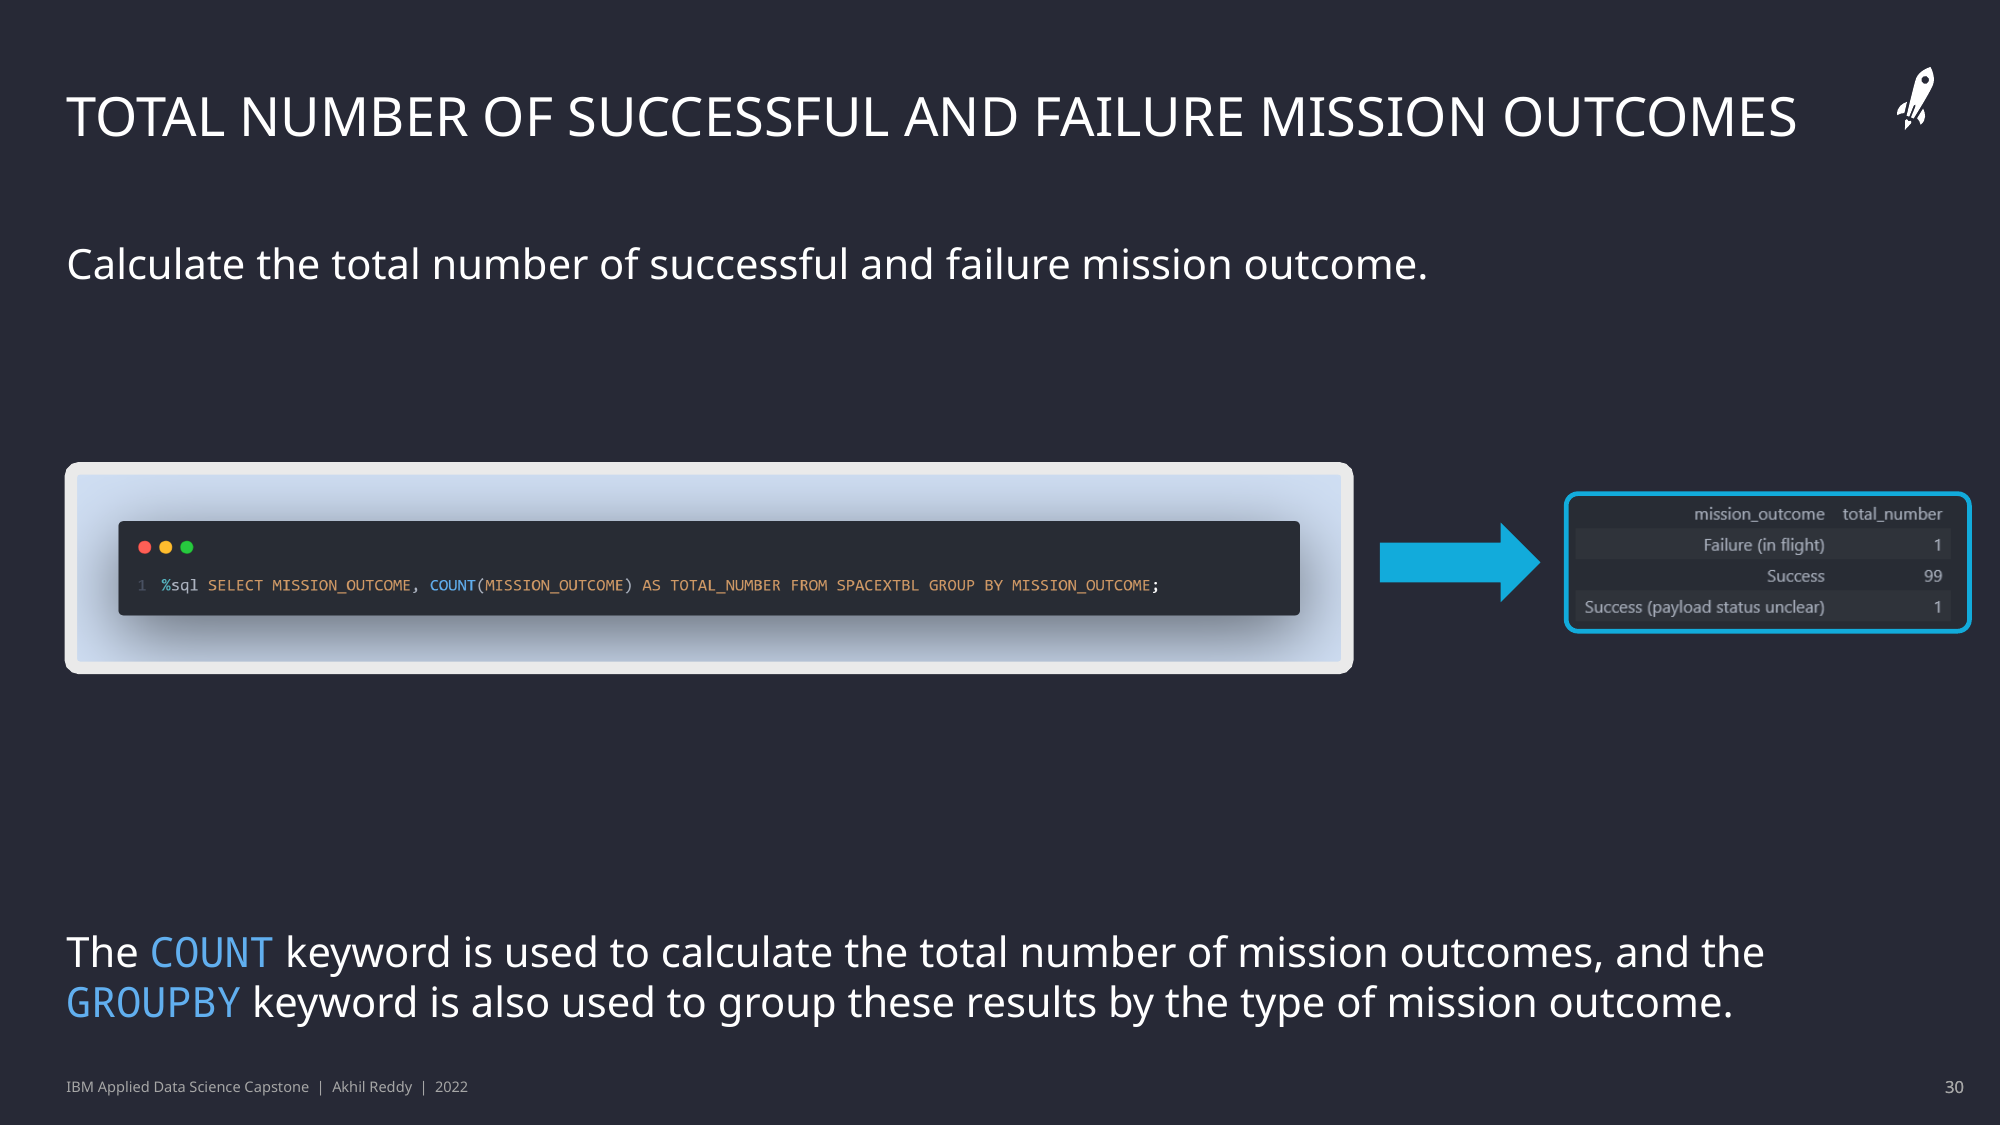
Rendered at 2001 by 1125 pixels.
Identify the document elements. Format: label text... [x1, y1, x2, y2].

title Total Number of Successful and Failure Mission Outcomes [66, 30, 1863, 149]
picture [70, 468, 1348, 668]
text_box [1378, 520, 1542, 605]
picture [1566, 493, 1970, 632]
list Calculate the total number of successful and failure mission outcome. The COUNT keyword is used to calculate the total number of mission outcomes, and the GROUPBY keyword is also used to group these results by the type of mission outcome. [66, 237, 1938, 1050]
